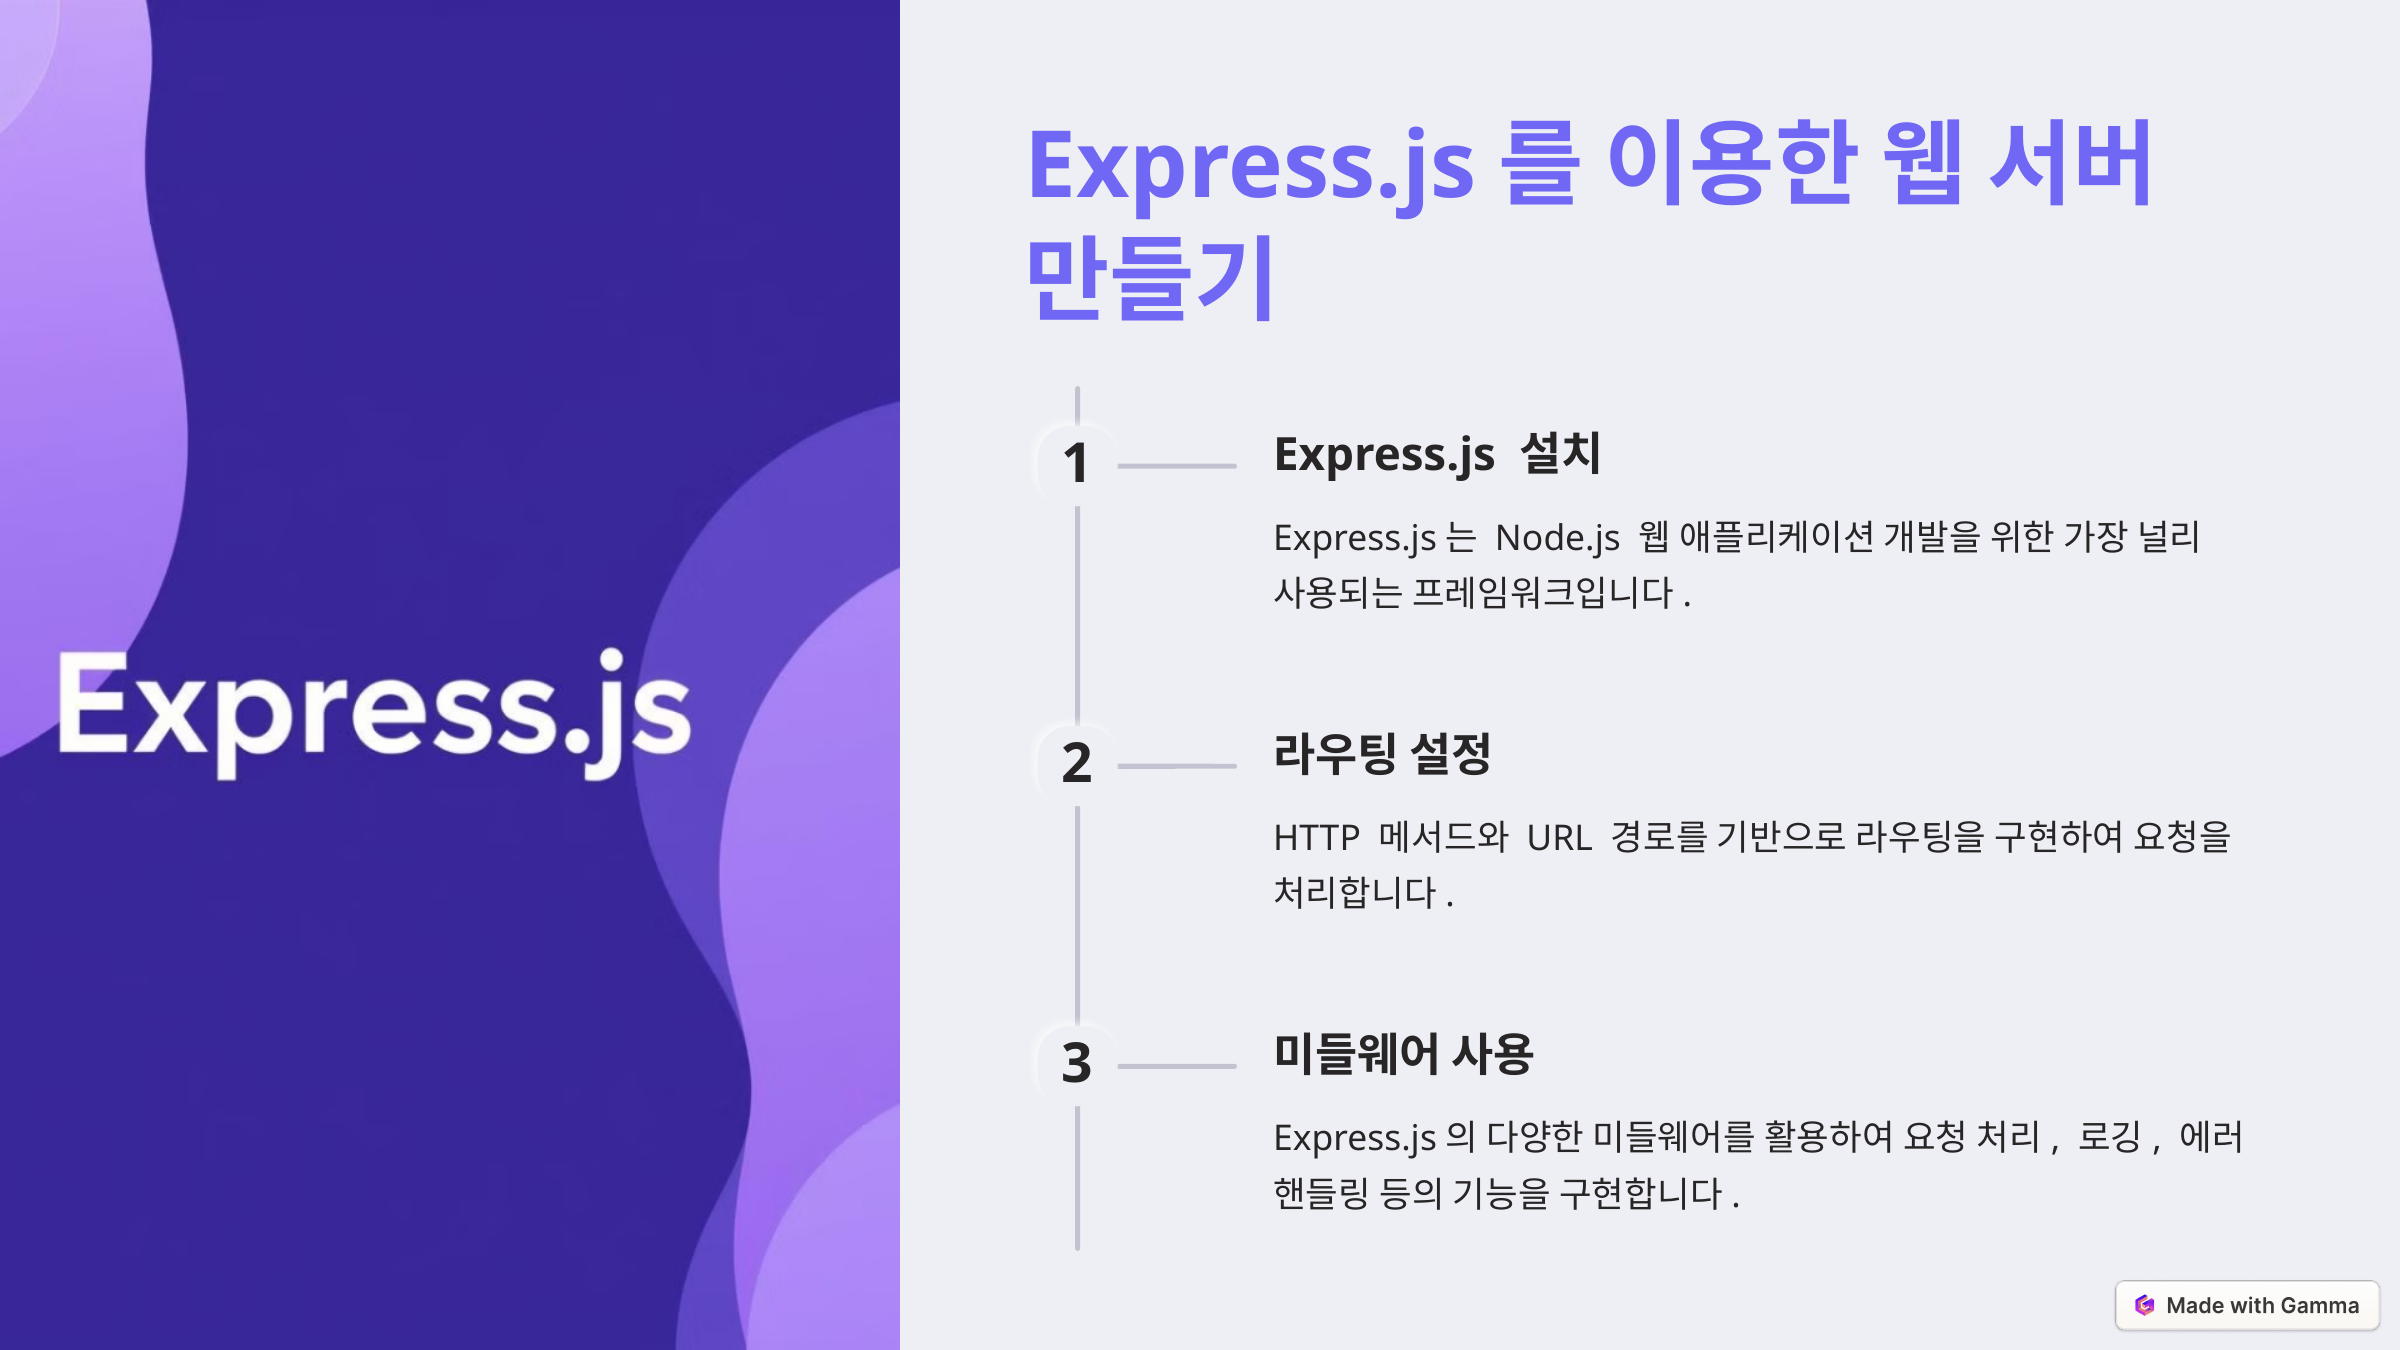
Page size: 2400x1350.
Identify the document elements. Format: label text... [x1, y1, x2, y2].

text_box 3 [1062, 1038, 1093, 1095]
text_box [1075, 508, 1081, 716]
text_box [1075, 808, 1081, 1016]
text_box [1037, 426, 1118, 507]
text_box [1075, 386, 1081, 416]
text_box [1037, 726, 1118, 807]
text_box 2 [1061, 738, 1094, 795]
text_box [1120, 1063, 1237, 1069]
text_box [1120, 463, 1237, 469]
text_box Express.js 설치 [1273, 421, 1741, 481]
text_box Express.js는 Node.js 웹 애플리케이션 개발을 위한 가장 널리 사용되는 프레임워크입니다. [1273, 501, 2276, 616]
text_box [1075, 1109, 1081, 1251]
text_box 라우팅 설정 [1273, 721, 1741, 781]
text_box [1037, 1026, 1118, 1107]
text_box 1 [1067, 438, 1088, 495]
text_box [1120, 763, 1237, 769]
picture [2106, 1271, 2389, 1339]
text_box 미들웨어 사용 [1273, 1021, 1741, 1081]
text_box HTTP 메서드와 URL 경로를 기반으로 라우팅을 구현하여 요청을 처리합니다. [1273, 801, 2276, 916]
text_box Express.js를 이용한 웹 서버 만들기 [1024, 99, 2276, 333]
picture [0, 0, 900, 1350]
text_box Express.js의 다양한 미들웨어를 활용하여 요청 처리, 로깅, 에러 핸들링 등의 기능을 구현합니다. [1273, 1101, 2276, 1216]
